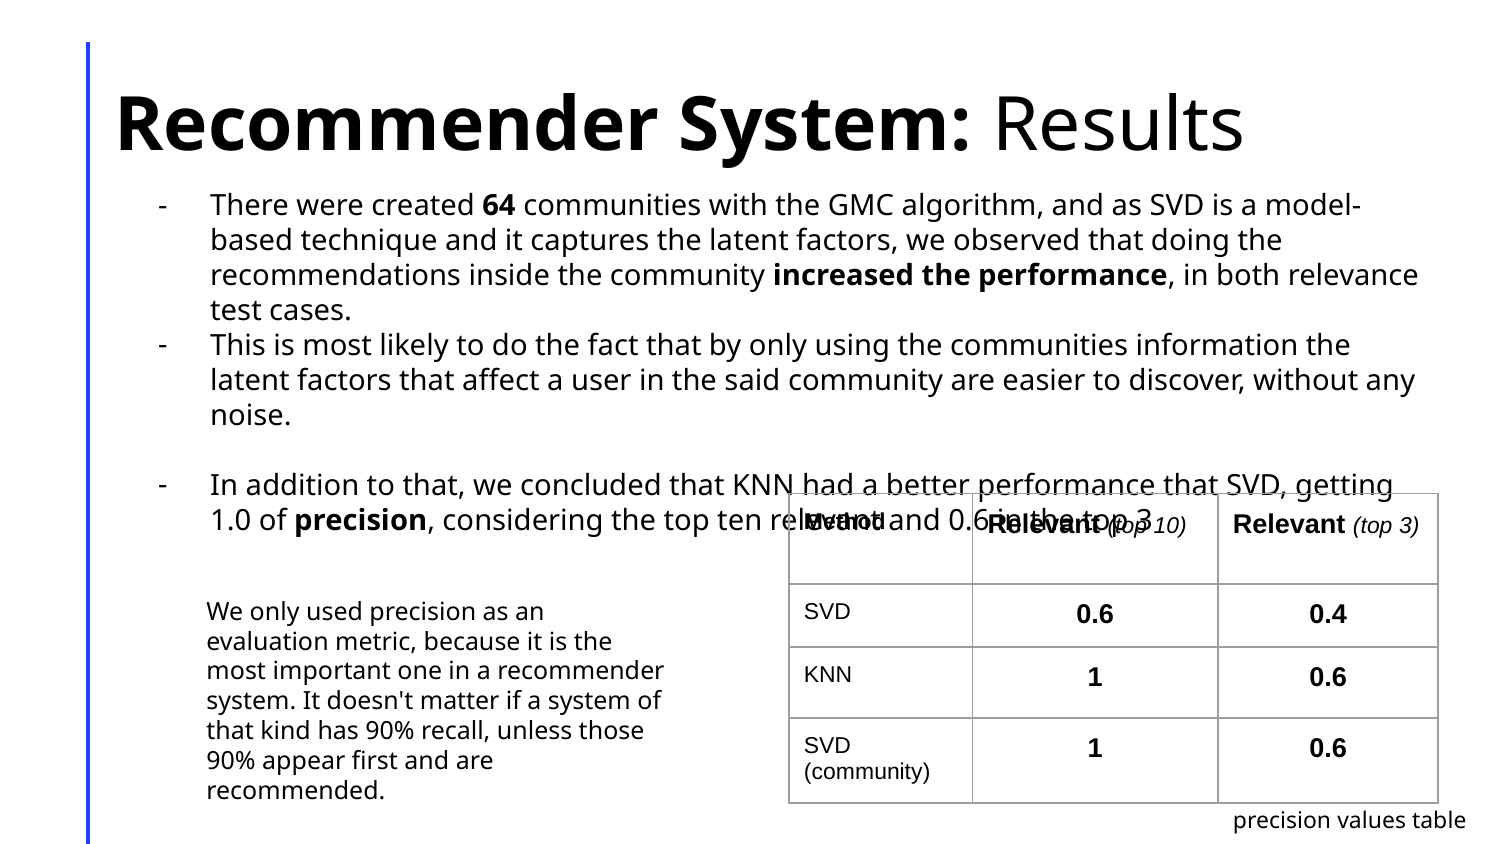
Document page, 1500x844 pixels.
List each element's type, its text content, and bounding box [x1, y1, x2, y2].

table_cell 1 [973, 648, 1217, 717]
table_header Method [790, 494, 972, 583]
table_cell KNN [790, 648, 972, 717]
table_cell 0.4 [1219, 585, 1437, 646]
table_cell SVD [790, 585, 972, 646]
table_header Relevant (top 10) [973, 494, 1217, 583]
table_cell 0.6 [1219, 648, 1437, 717]
table_cell 0.6 [1219, 719, 1437, 792]
text_box precision values table [1217, 792, 1500, 844]
table_cell SVD (community) [790, 719, 972, 802]
table_cell 0.6 [973, 585, 1217, 646]
text_box We only used precision as an evaluation metric, because it is the most important one in a recommender system. It doesn't matter if a system of that kind has 90% recall, unless those 90% appear first and are recommended. [191, 579, 686, 820]
table_header Relevant (top 3) [1219, 494, 1437, 583]
text_box There were created 64 communities with the GMC algorithm, and as SVD is a model-based technique and it captures the latent factors, we observed that doing the recommendations inside the community increased the performance, in both relevance test cases. This is most likely to do the fact that by only using the communities information the latent factors that affect a user in the said community are easier to discover, without any noise. In addition to that, we concluded that KNN had a better performance that SVD, getting 1.0 of precision, considering the top ten relevant and 0.6 in the top 3 [120, 171, 1439, 586]
title Recommender System: Results [103, 44, 1397, 208]
table_cell 1 [973, 719, 1217, 802]
